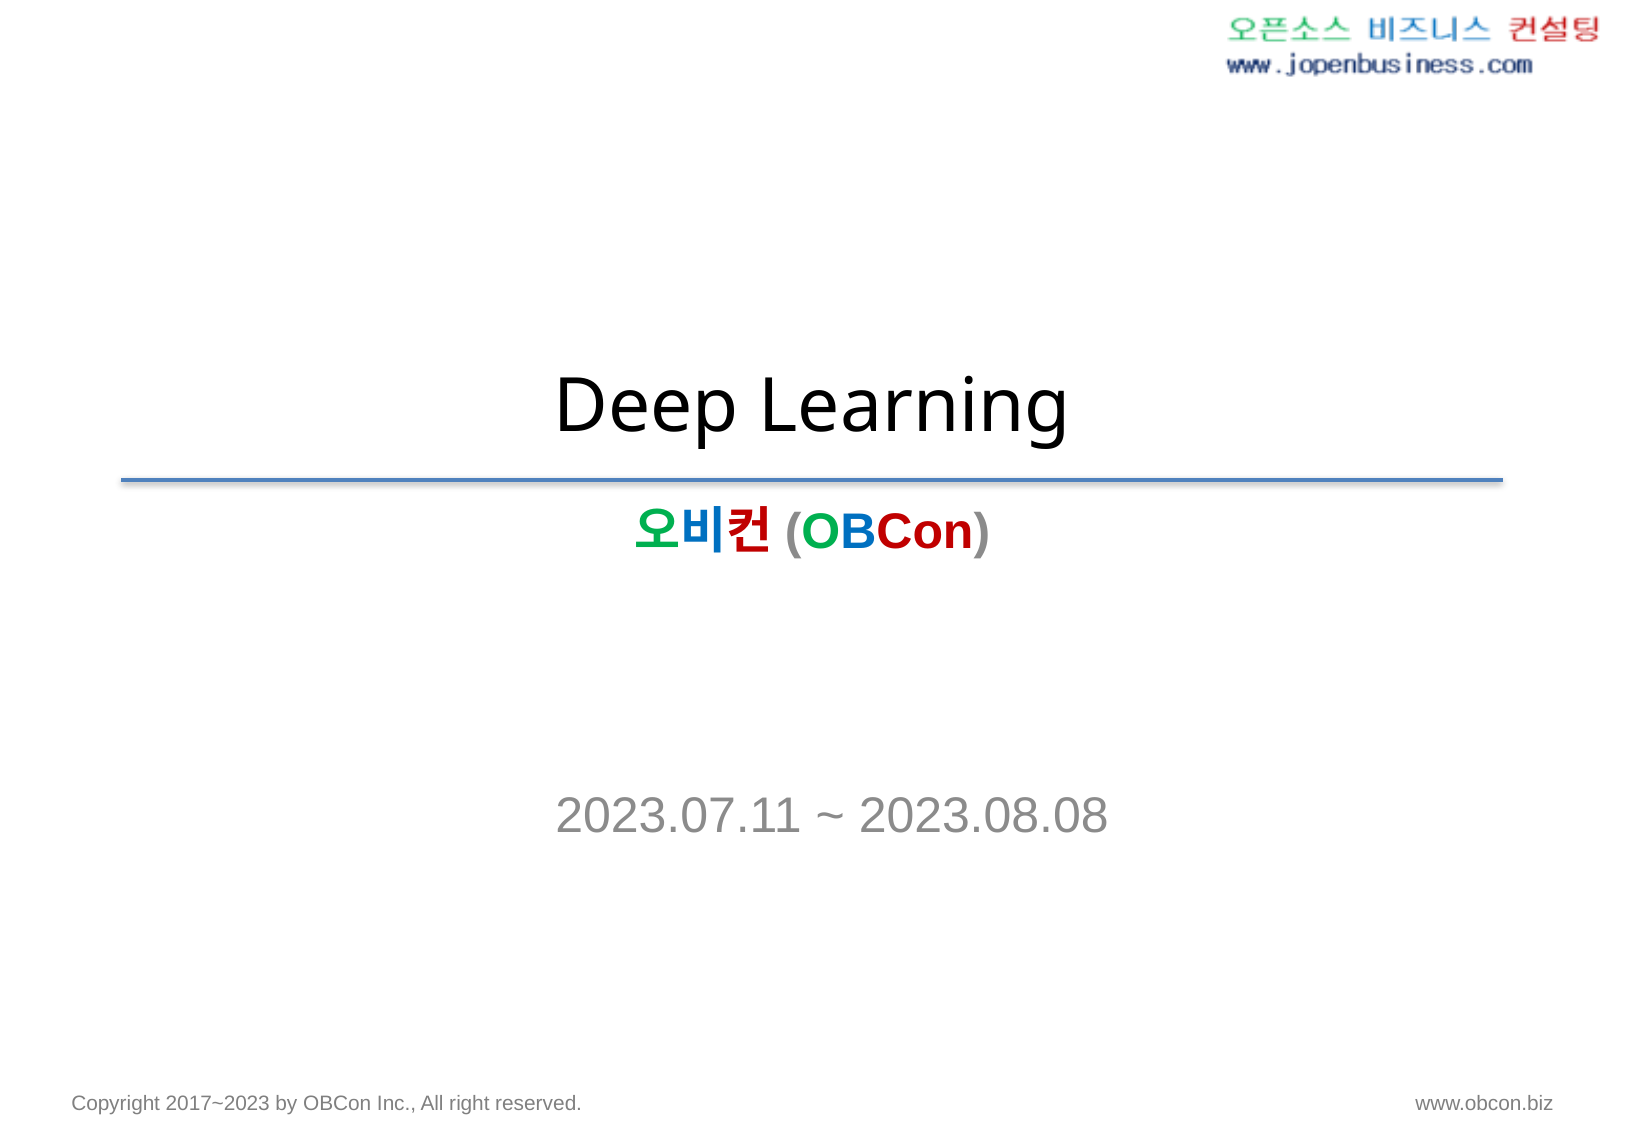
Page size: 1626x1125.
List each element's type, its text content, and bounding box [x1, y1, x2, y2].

picture [1205, 0, 1625, 83]
title Deep Learning [121, 349, 1504, 456]
text_box 오비컨(OBCon) [243, 491, 1382, 567]
text_box 2023.07.11 ~ 2023.08.08 [263, 775, 1402, 850]
